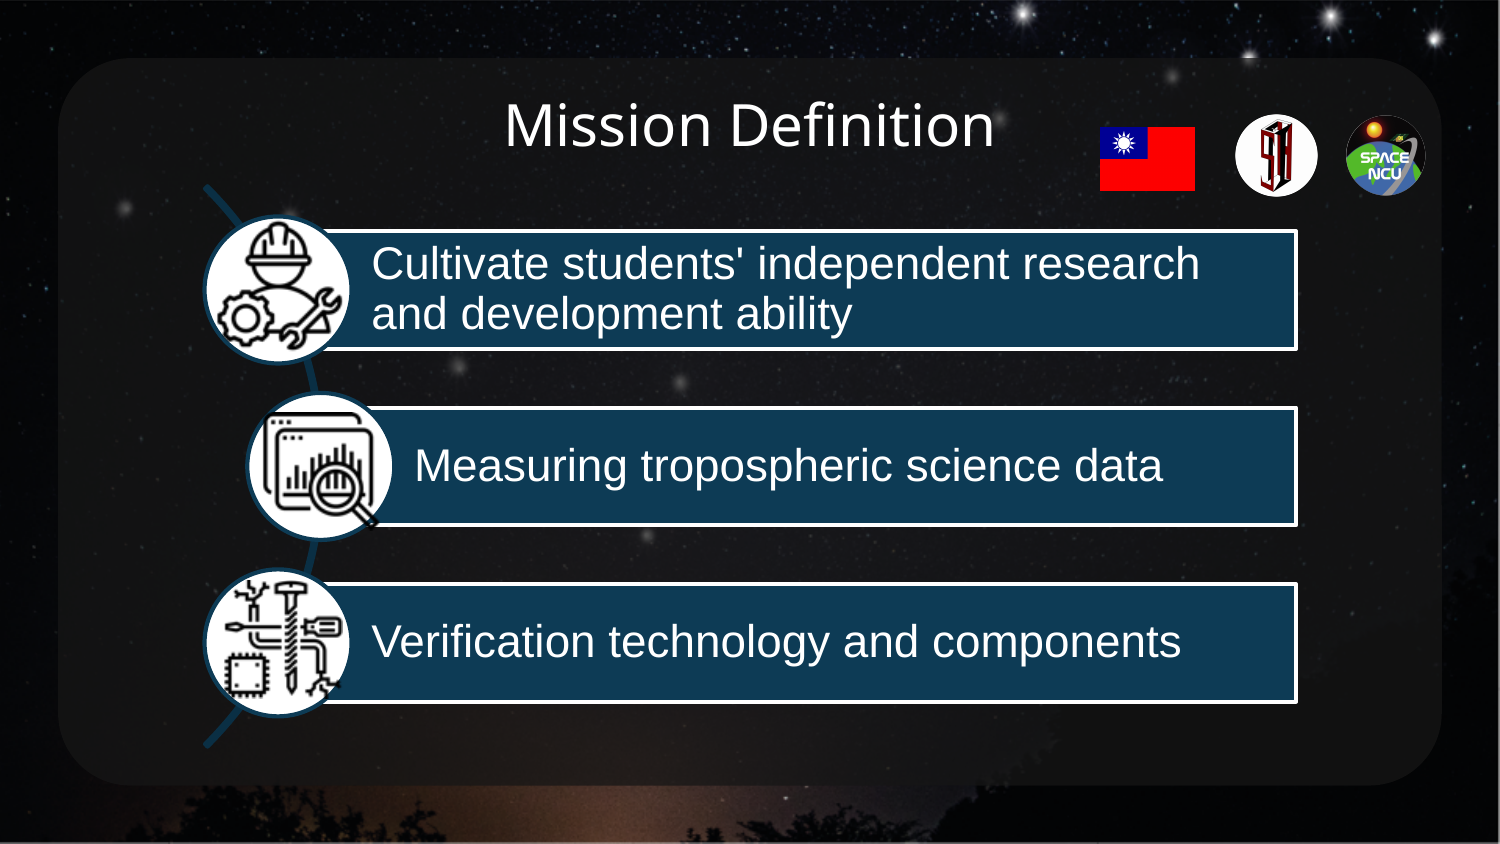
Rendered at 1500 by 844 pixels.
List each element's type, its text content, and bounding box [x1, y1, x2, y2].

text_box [195, 172, 1305, 761]
title Mission Definition [118, 72, 1382, 167]
picture [0, 0, 1500, 844]
